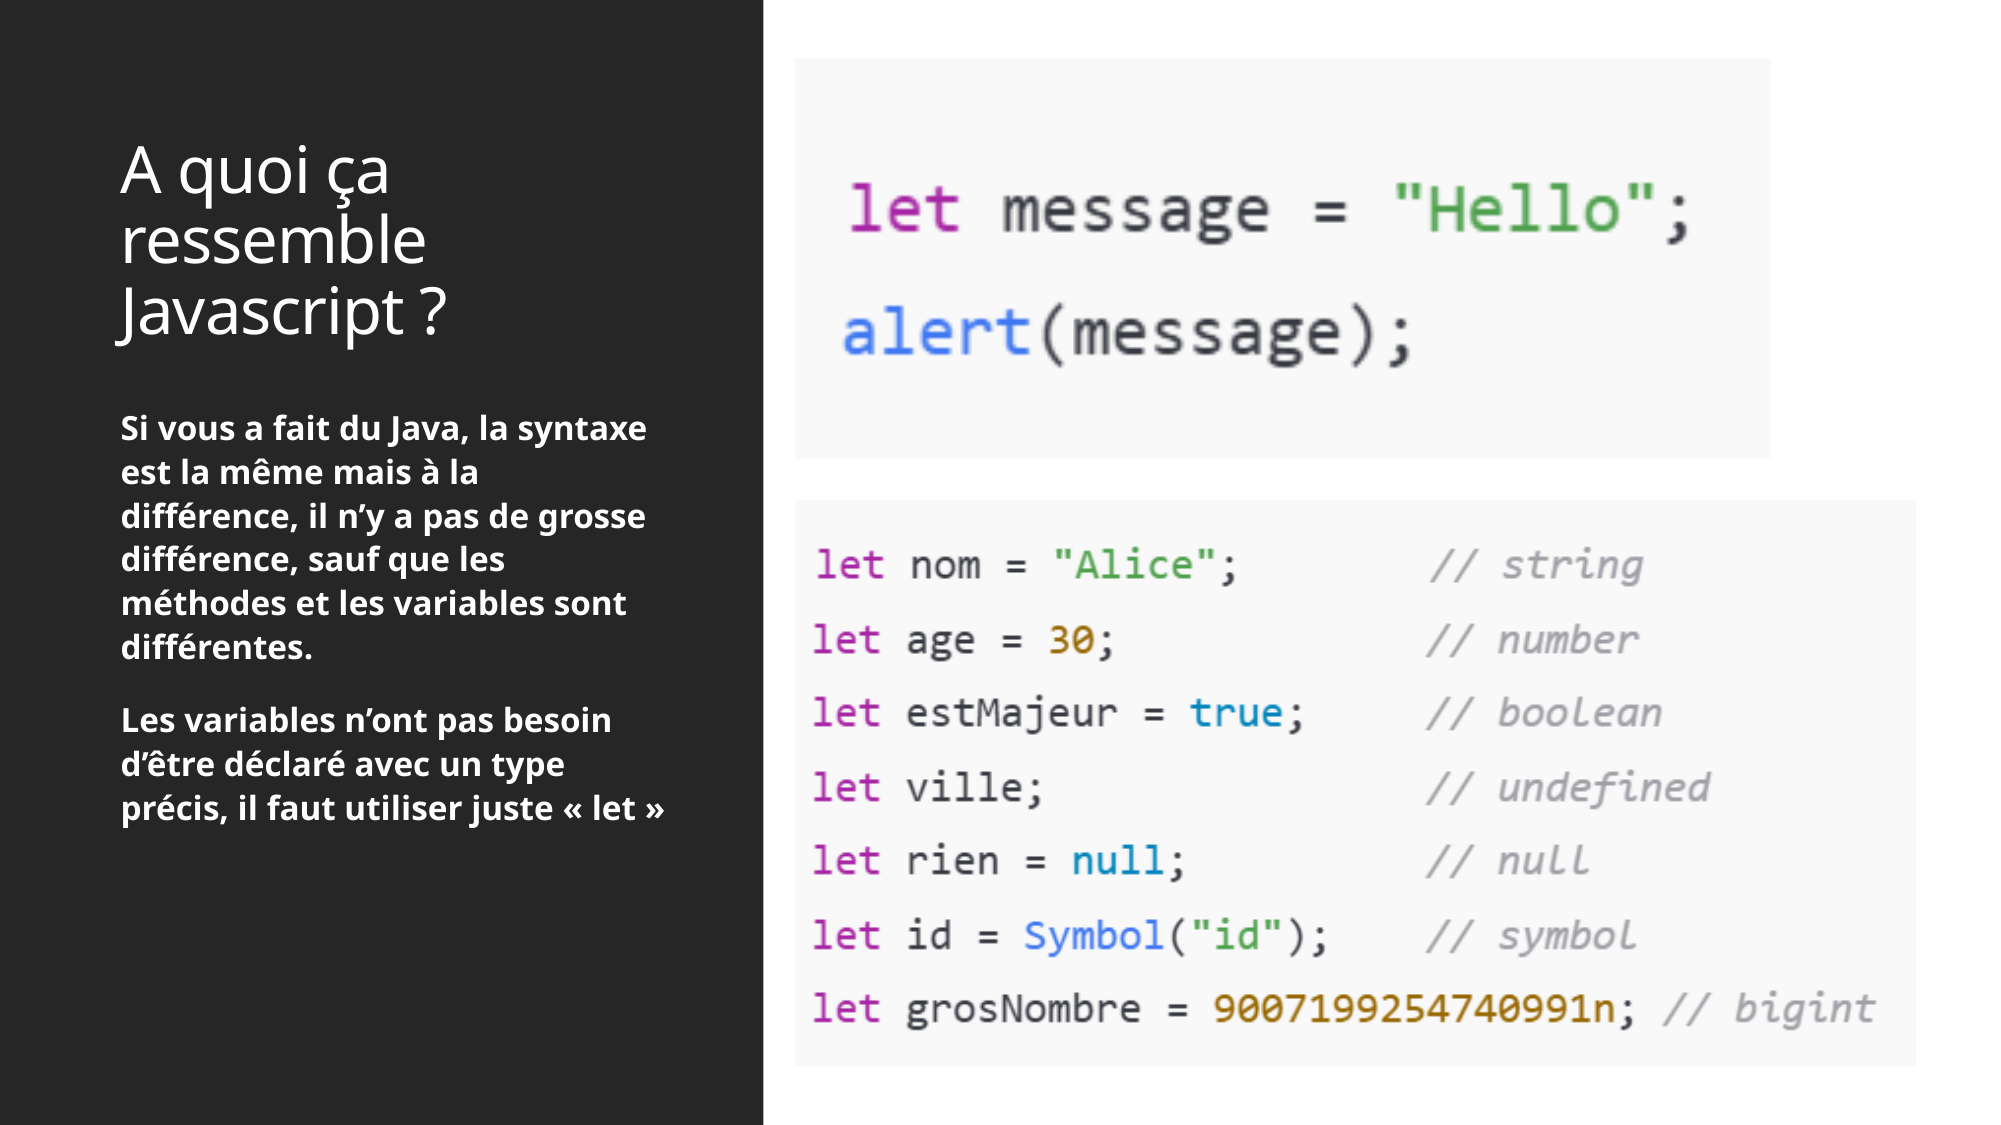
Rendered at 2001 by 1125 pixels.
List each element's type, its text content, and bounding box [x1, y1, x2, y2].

picture [794, 500, 1916, 1067]
list Si vous a fait du Java, la syntaxe est la même mais à la différence, il n’y a pas de grosse différence, sauf que les méthodes et les variables sont différentes. Les variables n’ont pas besoin d’être déclaré avec un type précis, il faut utiliser juste « let » [105, 395, 683, 1002]
picture [794, 58, 1772, 459]
title A quoi ça ressemble Javascript ? [105, 128, 683, 356]
